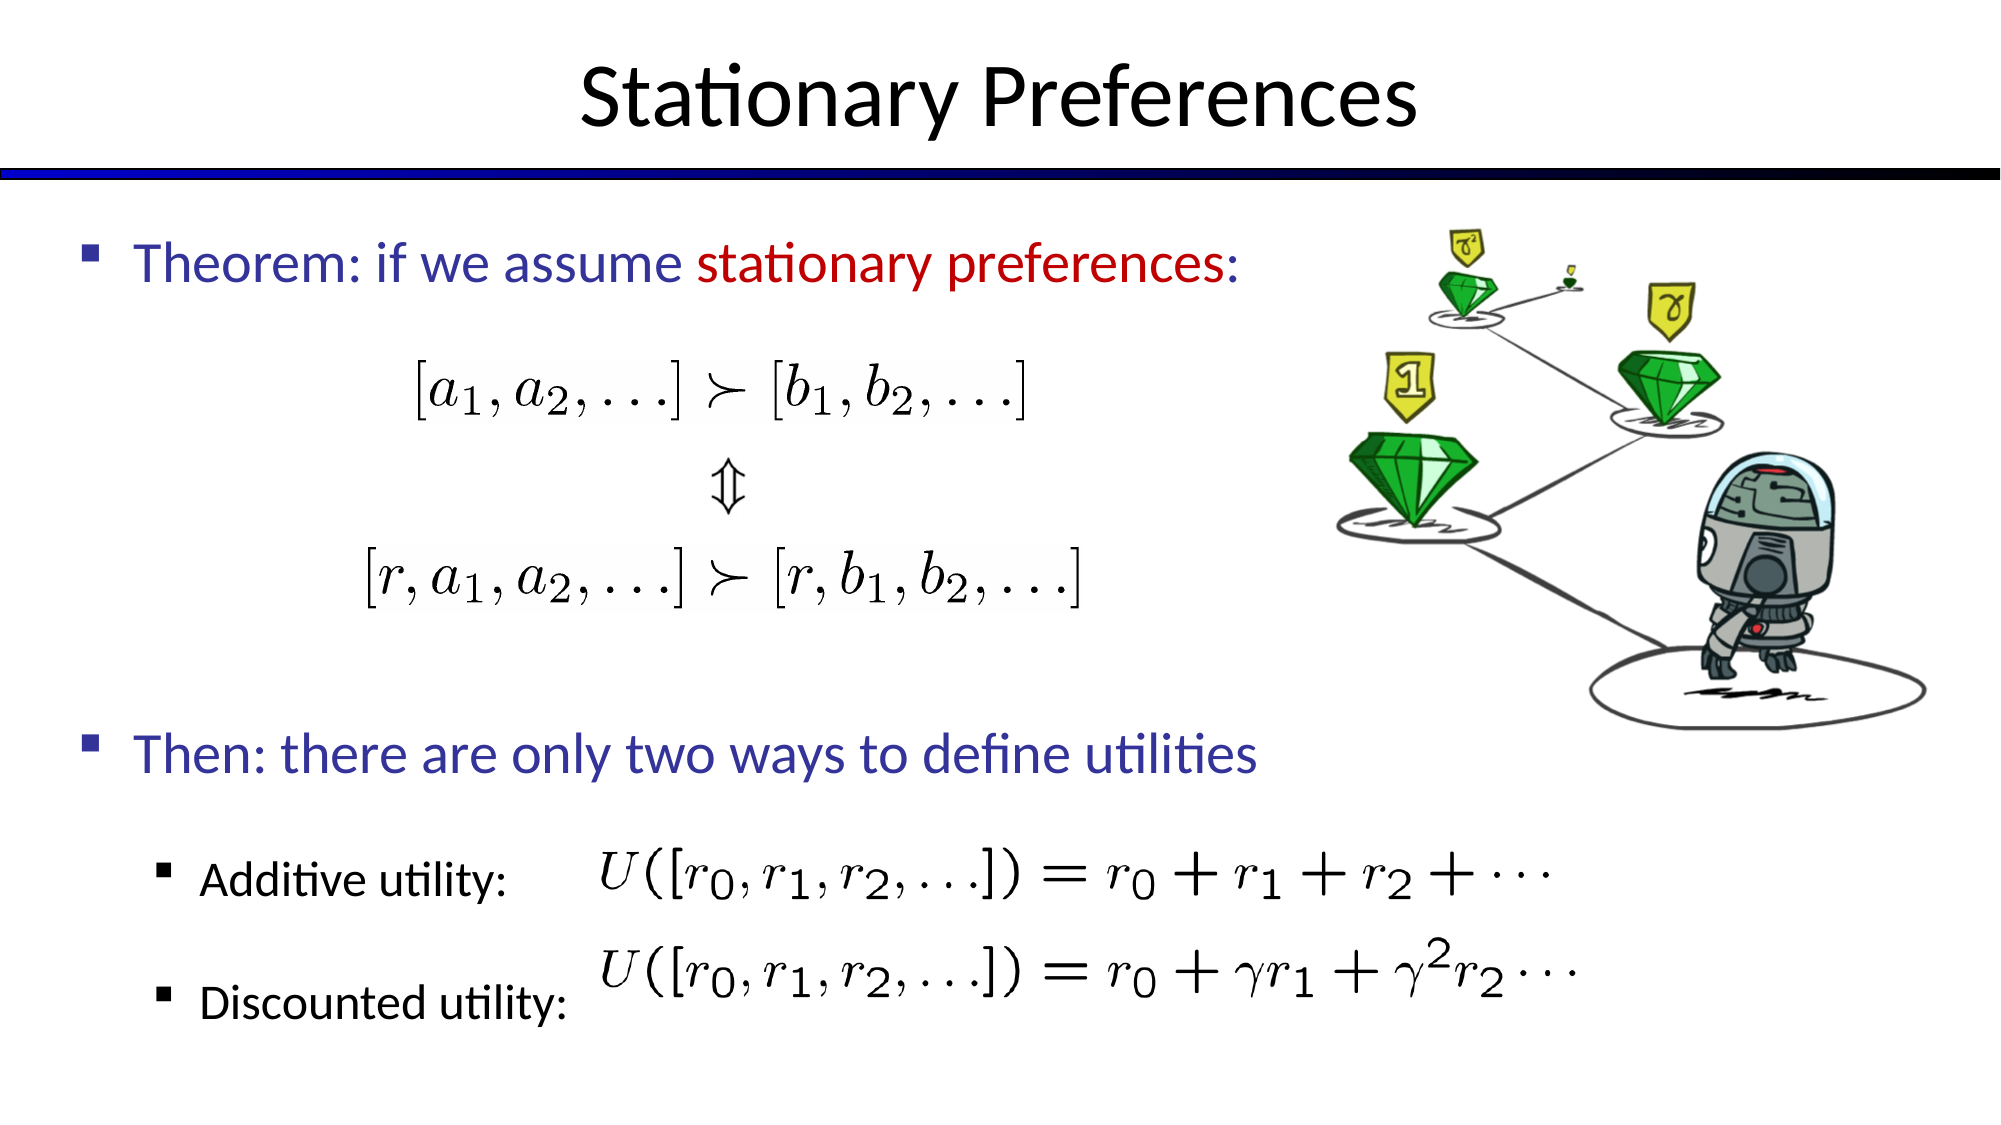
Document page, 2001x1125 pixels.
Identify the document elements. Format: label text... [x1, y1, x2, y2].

picture [412, 358, 1026, 426]
picture [687, 443, 772, 528]
title Stationary Preferences [0, 0, 2000, 184]
picture [598, 847, 1551, 901]
picture [599, 937, 1578, 998]
picture [1312, 216, 1958, 755]
picture [362, 545, 1085, 613]
list Theorem: if we assume stationary preferences: Then: there are only two ways to define utilities Additive utility: Discounted utility: [62, 224, 1588, 968]
